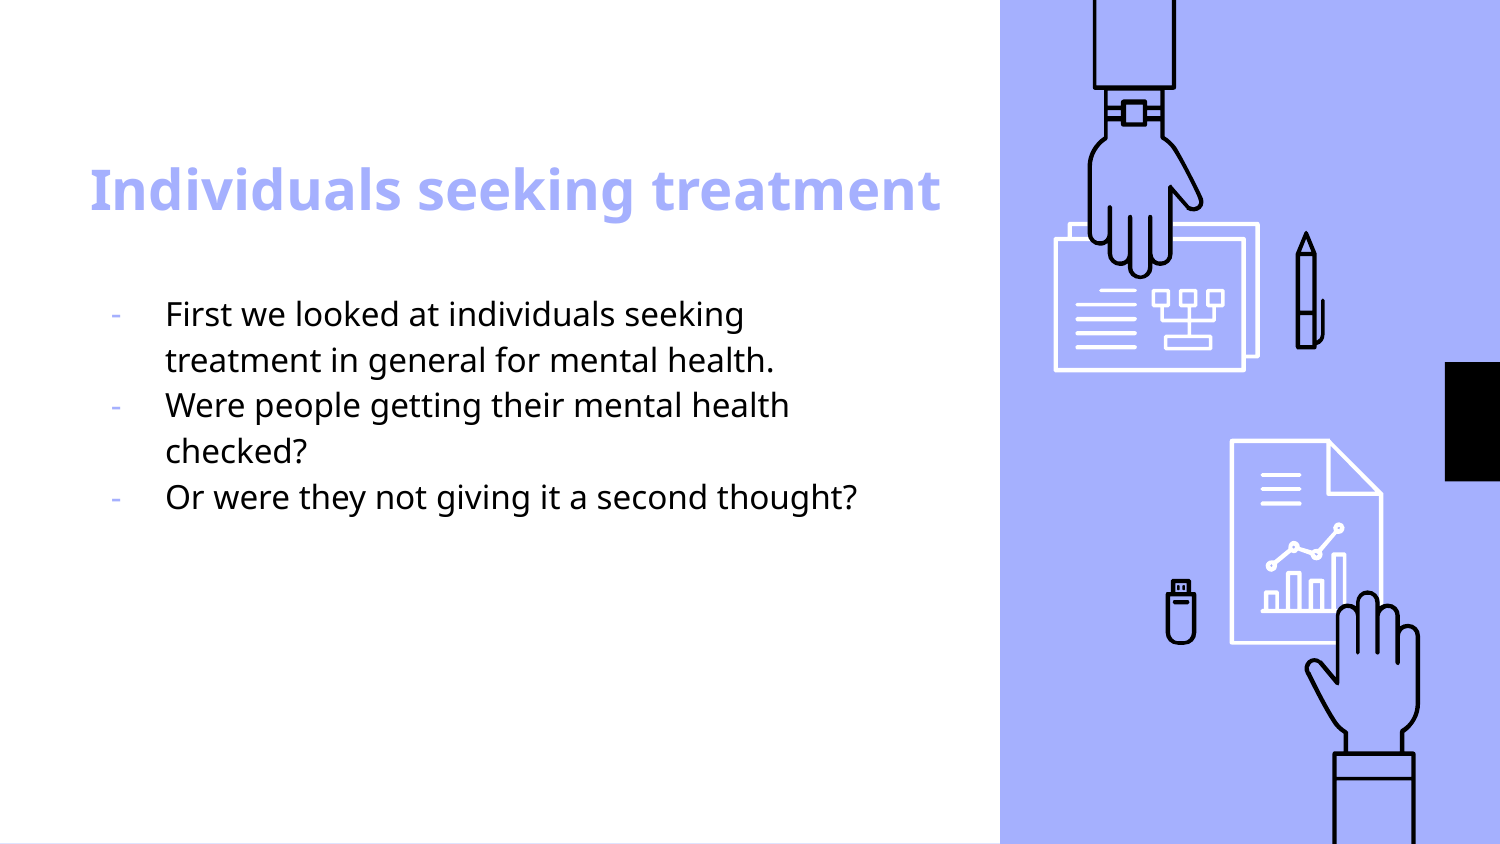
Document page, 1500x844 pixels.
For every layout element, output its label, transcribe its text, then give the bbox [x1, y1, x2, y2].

title Individuals seeking treatment [75, 96, 978, 237]
list First we looked at individuals seeking treatment in general for mental health. Were people getting their mental health checked? Or were they not giving it a second thought? [75, 271, 918, 794]
